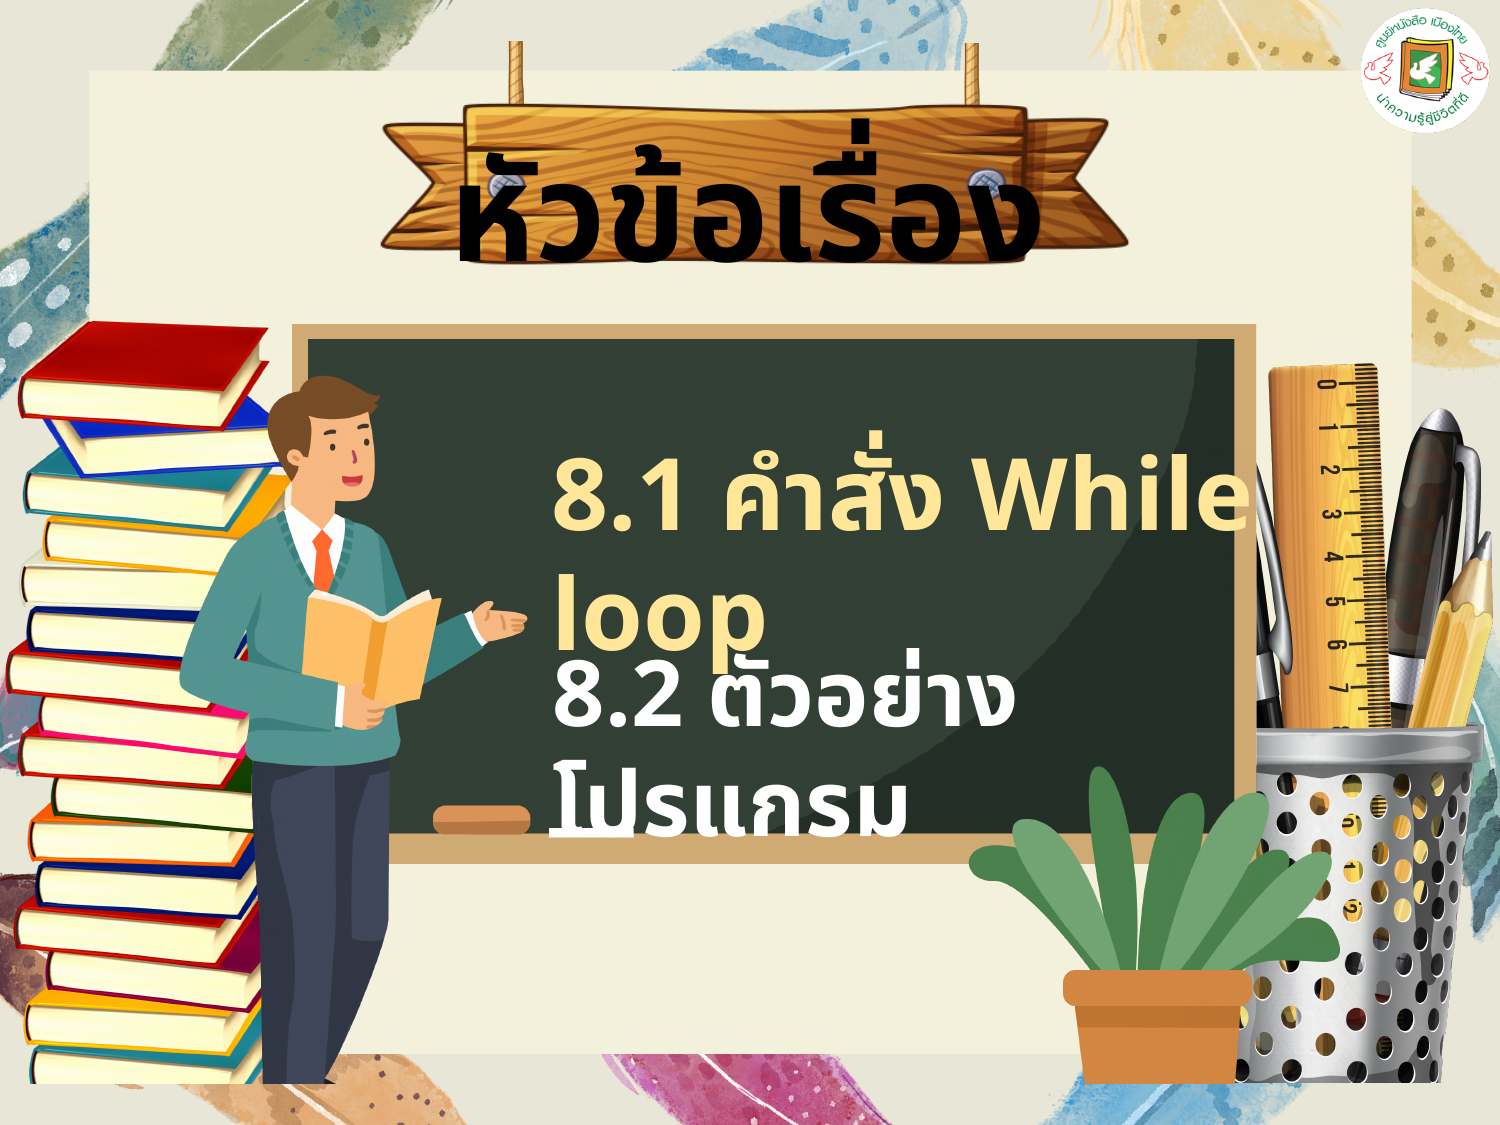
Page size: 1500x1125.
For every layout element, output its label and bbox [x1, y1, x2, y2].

text_box [215, 41, 1285, 299]
text_box [5, 307, 1500, 1084]
picture [0, 0, 1500, 1125]
